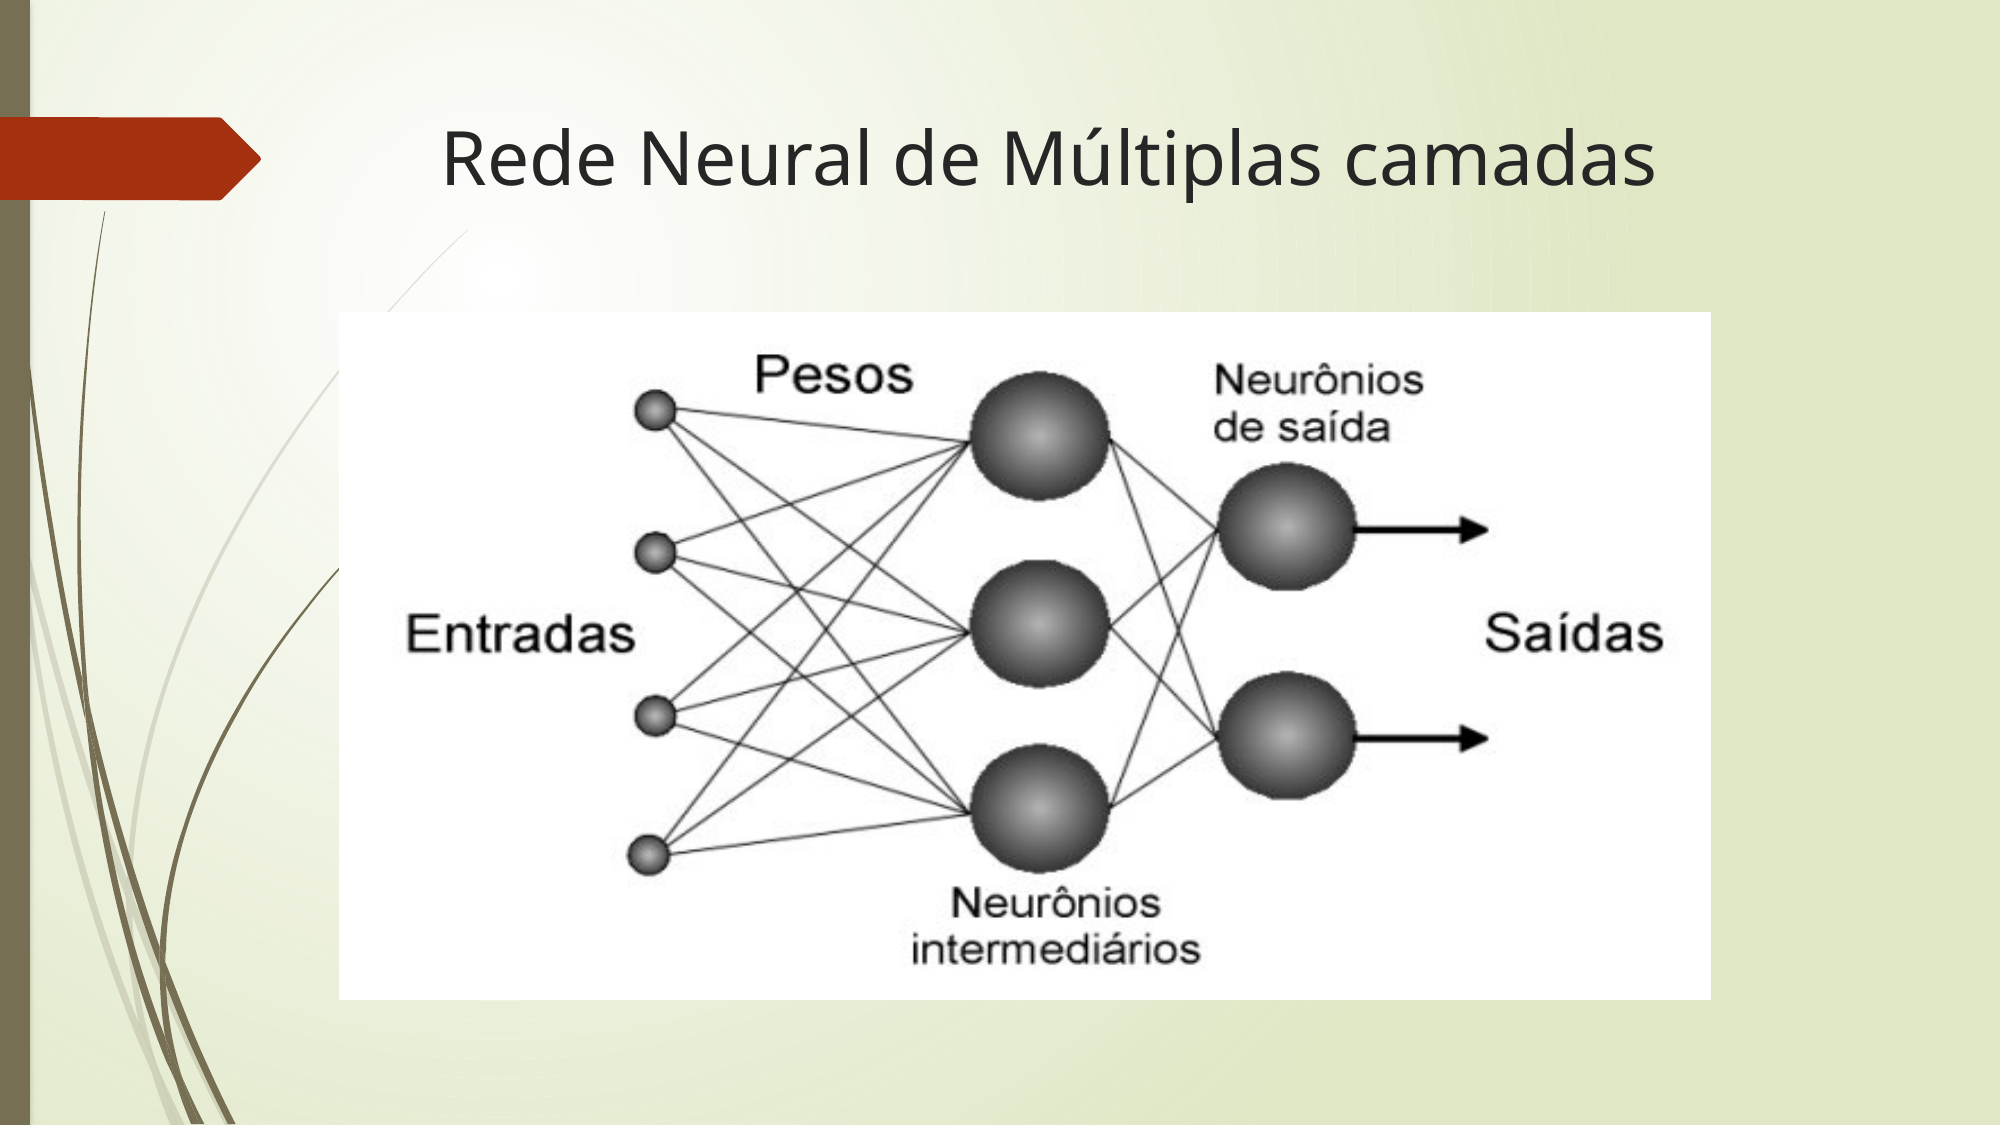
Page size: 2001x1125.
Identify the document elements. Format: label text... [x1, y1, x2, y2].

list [339, 312, 1711, 1001]
title Rede Neural de Múltiplas camadas [425, 102, 1888, 313]
